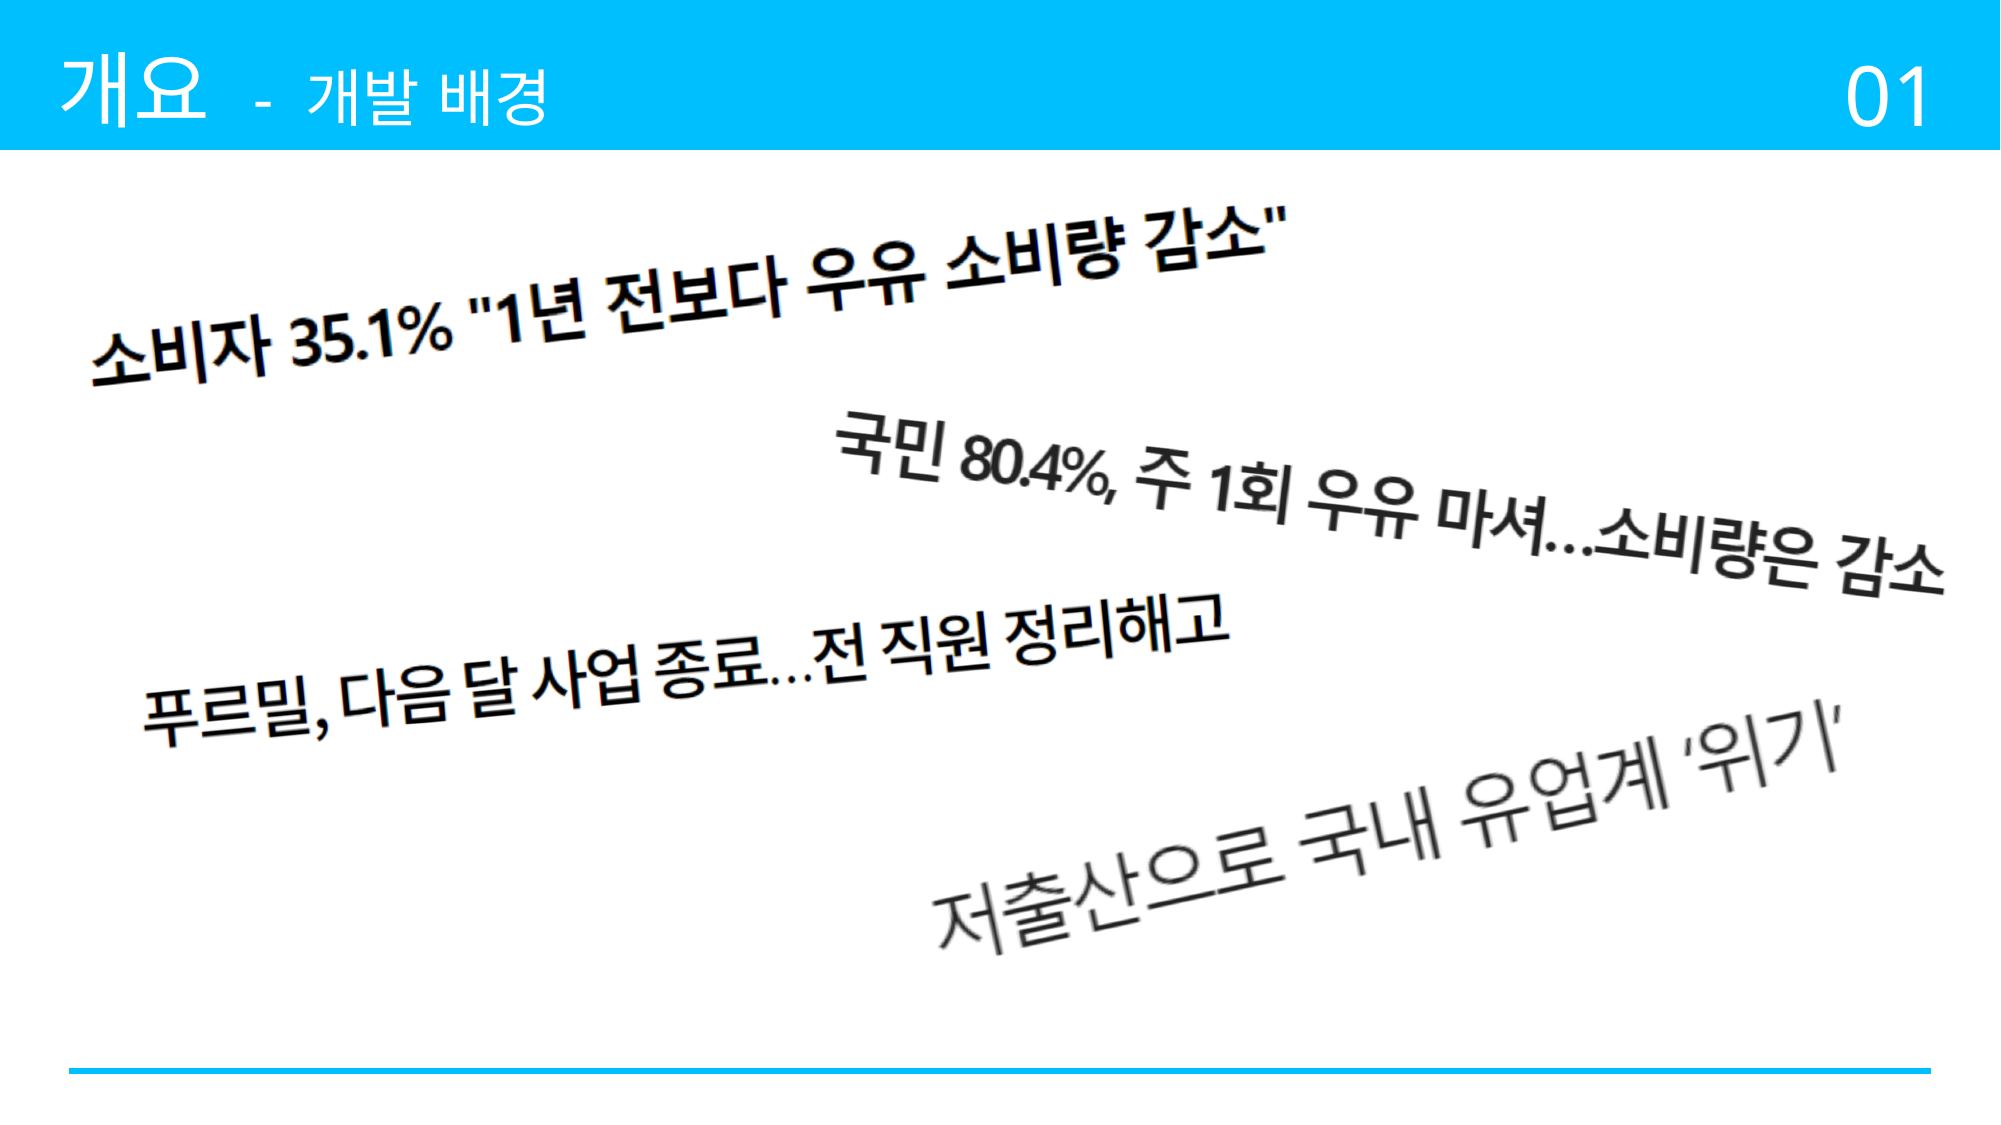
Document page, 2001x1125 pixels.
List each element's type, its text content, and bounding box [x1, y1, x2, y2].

text_box 01 [1830, 35, 1979, 150]
picture [897, 655, 1882, 1000]
picture [69, 167, 1307, 429]
text_box [0, 0, 2000, 152]
picture [123, 372, 1978, 777]
text_box 개요 - 개발 배경 [42, 30, 706, 496]
